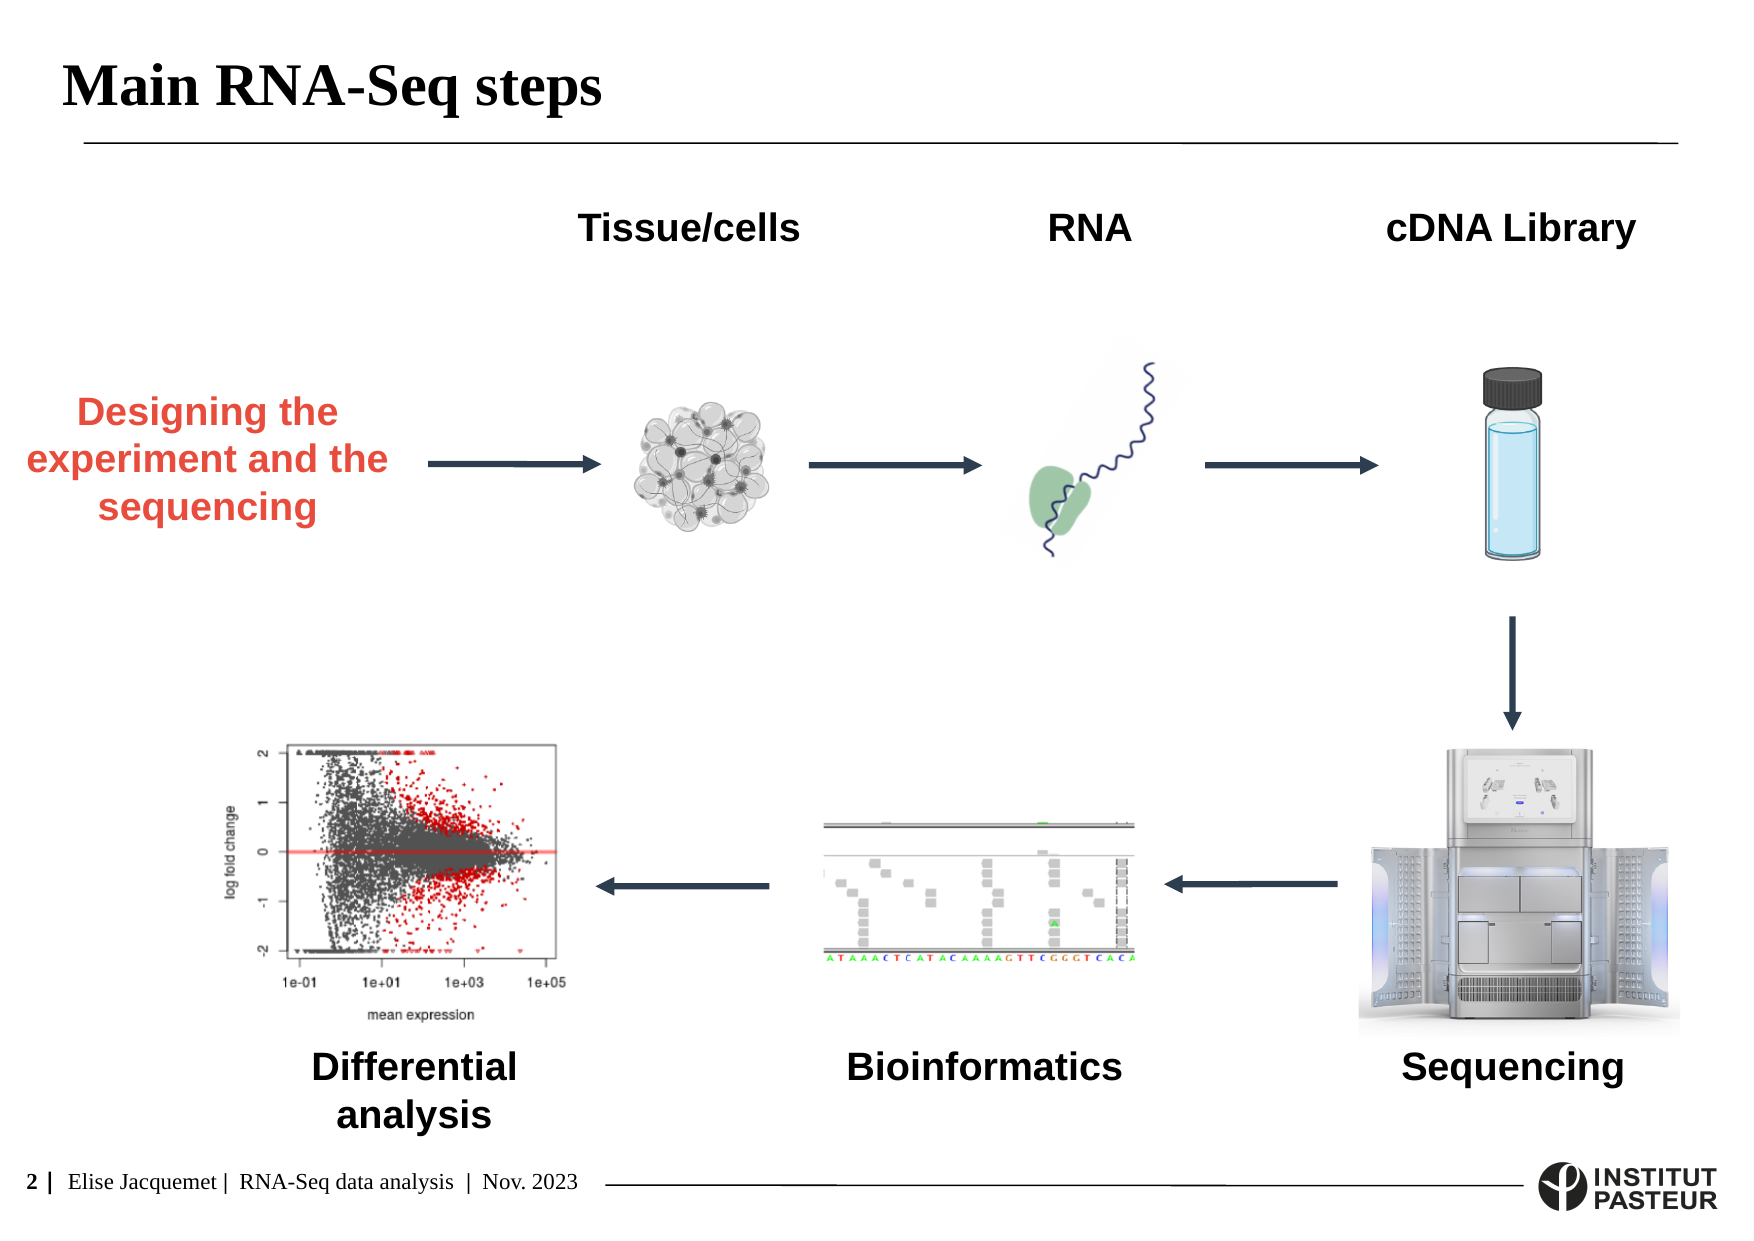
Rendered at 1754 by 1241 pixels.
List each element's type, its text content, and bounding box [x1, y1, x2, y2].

text_box cDNA Library [1365, 193, 1658, 254]
text_box Bioinformatics [769, 1033, 1201, 1094]
picture [807, 803, 1144, 975]
text_box RNA [968, 193, 1212, 254]
picture [997, 331, 1191, 572]
text_box Tissue/cells [533, 193, 846, 254]
text_box [595, 880, 770, 893]
picture [1358, 735, 1681, 1038]
picture [1534, 1155, 1722, 1218]
picture [627, 395, 776, 536]
picture [213, 737, 573, 1028]
text_box [1163, 877, 1338, 891]
text_box Sequencing [1334, 1033, 1693, 1094]
text_box [1205, 459, 1379, 472]
picture [1468, 357, 1559, 573]
text_box [1506, 616, 1519, 731]
text_box Designing the experiment and the sequencing [0, 378, 416, 551]
text_box Differential analysis [243, 1033, 586, 1137]
text_box [808, 459, 983, 472]
text_box Main RNA-Seq steps [62, 2, 1692, 160]
text_box [428, 457, 602, 471]
